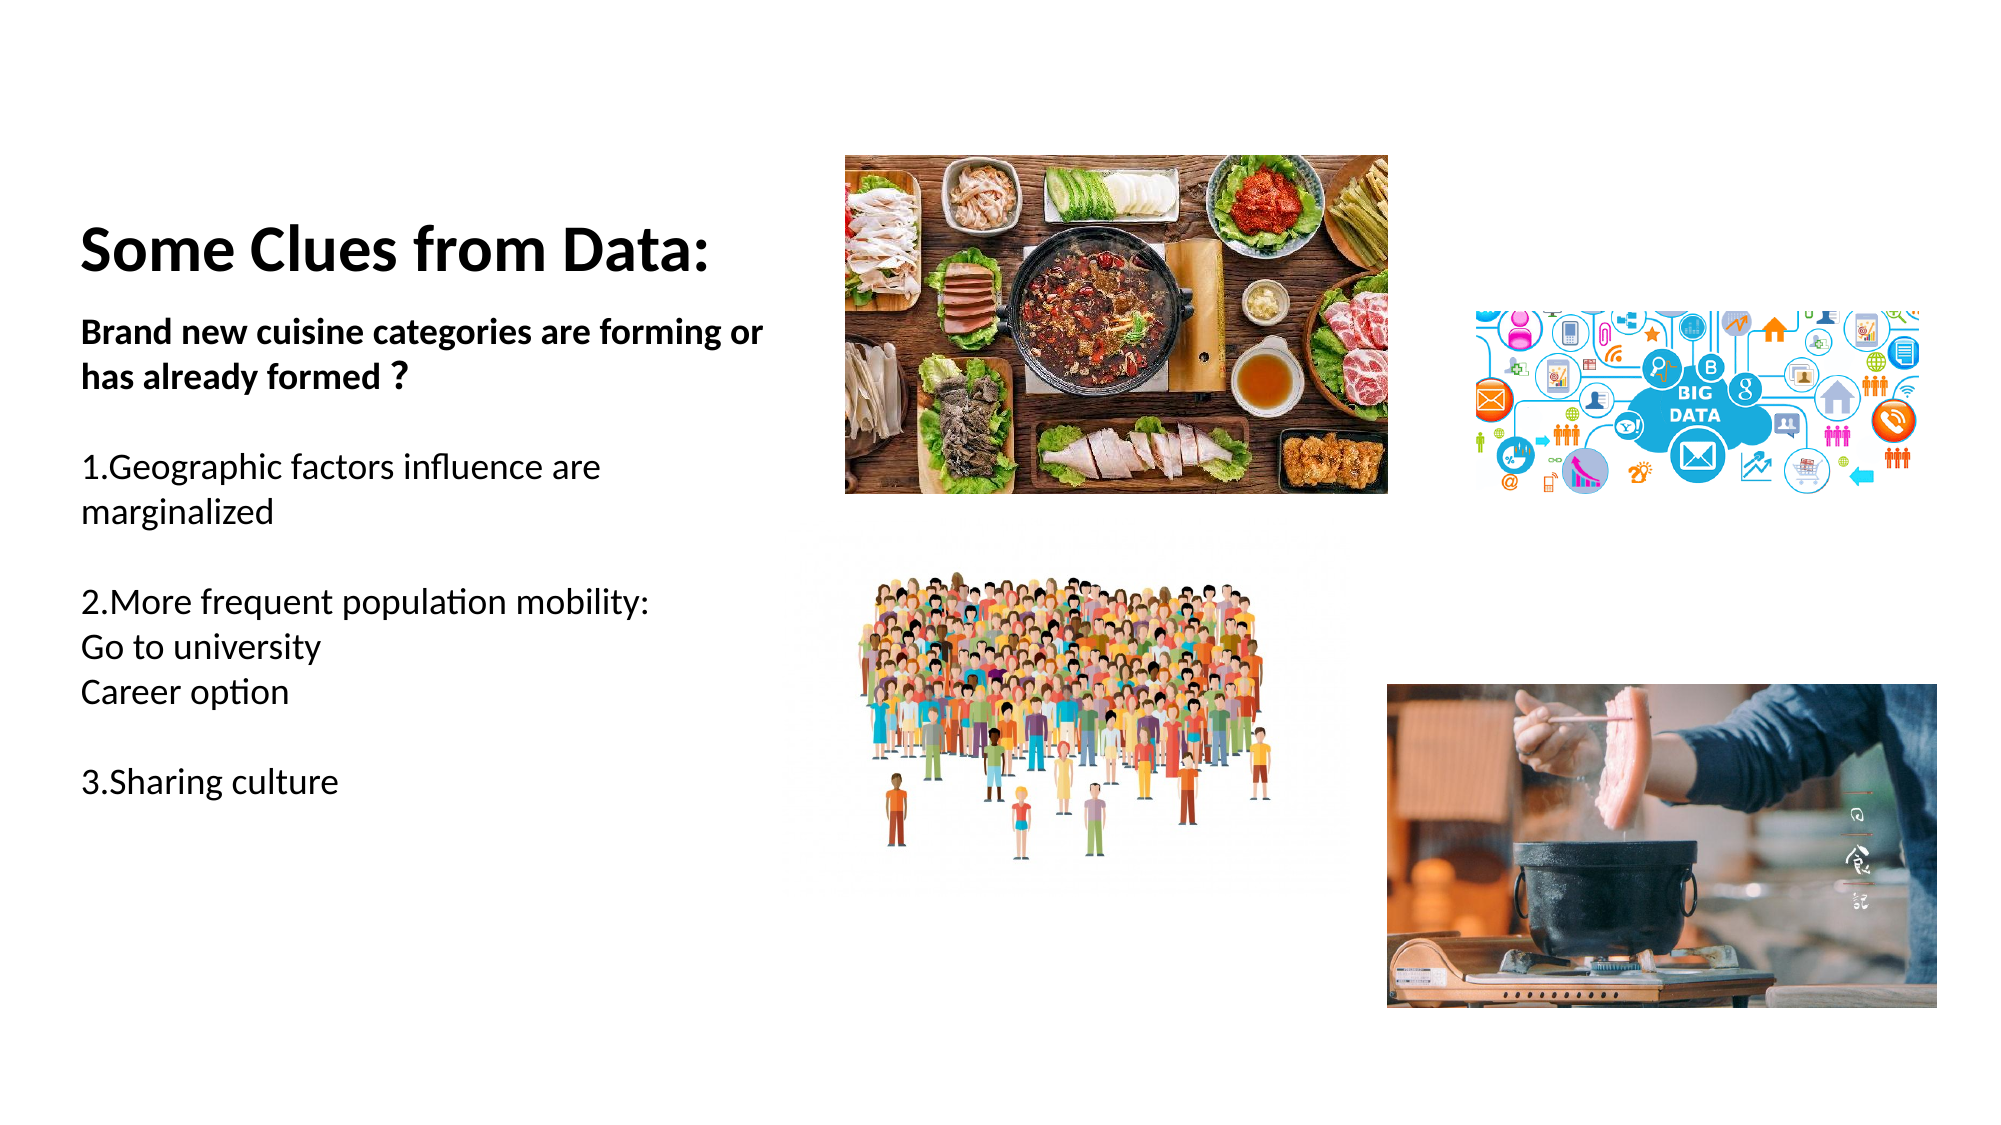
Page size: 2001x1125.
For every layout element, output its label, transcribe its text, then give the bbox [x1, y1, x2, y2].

picture [1387, 684, 1937, 1008]
picture [1476, 310, 1494, 316]
picture [845, 154, 1388, 495]
picture [782, 518, 1350, 898]
text_box Some Clues from Data: Brand new cuisine categories are forming or has already formed？ 1.Geographic factors influence are marginalized 2.More frequent population mobility: Go to university Career option 3.Sharing culture [65, 196, 783, 907]
picture [1500, 310, 1540, 349]
picture [1860, 684, 1867, 692]
picture [1476, 310, 1920, 495]
picture [1916, 348, 1920, 358]
picture [1476, 316, 1500, 326]
